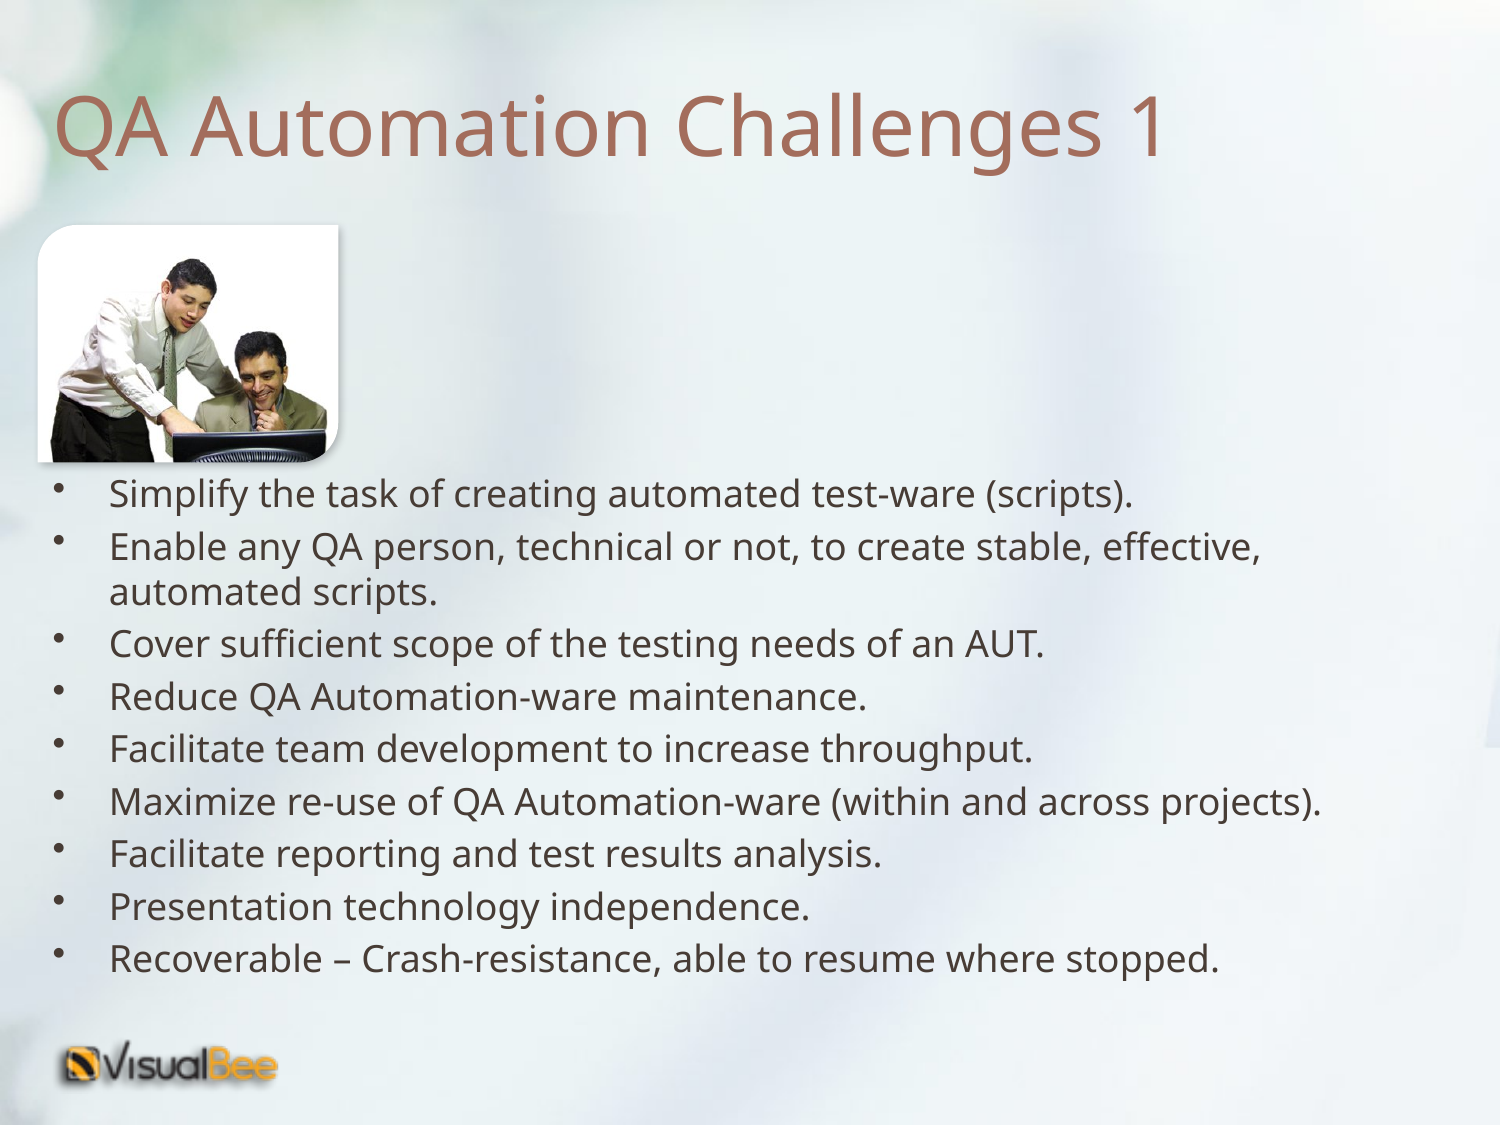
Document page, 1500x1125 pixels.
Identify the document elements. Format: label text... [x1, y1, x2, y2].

picture [0, 0, 1500, 1125]
title QA Automation Challenges 1 [37, 39, 1463, 209]
list Simplify the task of creating automated test-ware (scripts). Enable any QA person, technical or not, to create stable, effective, automated scripts. Cover sufficient scope of the testing needs of an AUT. Reduce QA Automation-ware maintenance. Facilitate team development to increase throughput. Maximize re-use of QA Automation-ware (within and across projects). Facilitate reporting and test results analysis. Presentation technology independence. Recoverable – Crash-resistance, able to resume where stopped. [37, 462, 1463, 1050]
